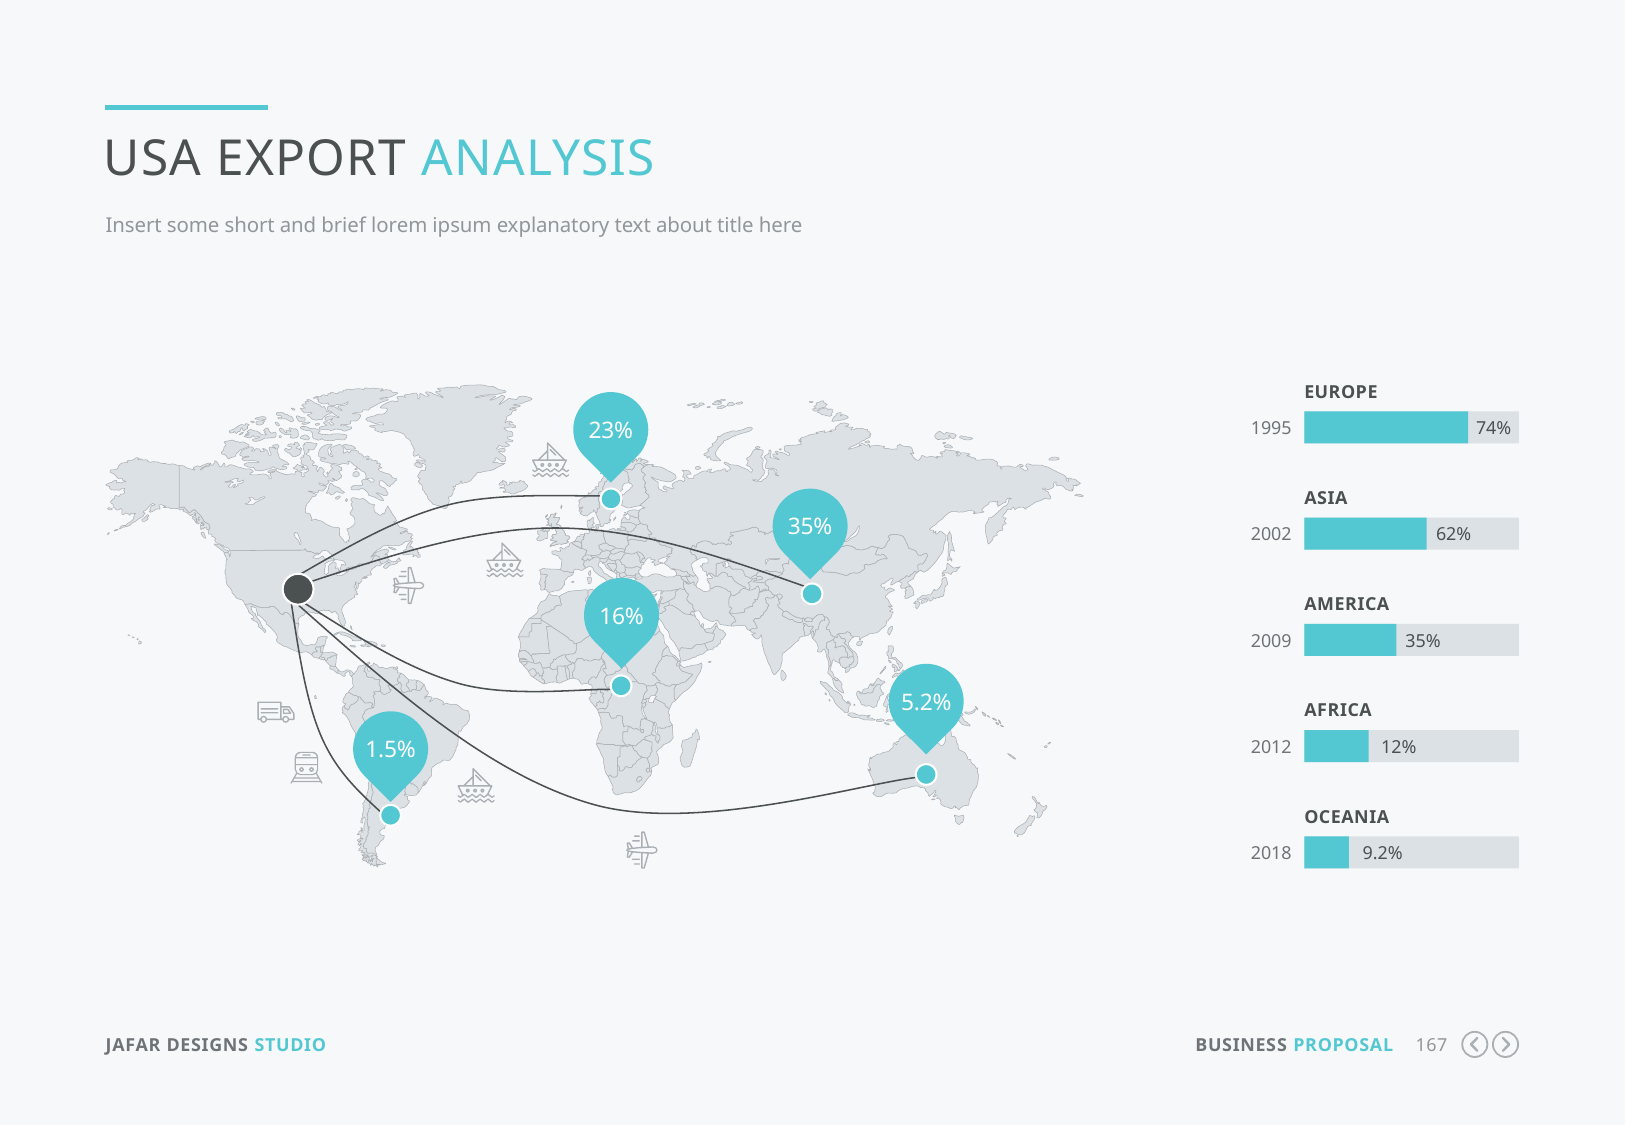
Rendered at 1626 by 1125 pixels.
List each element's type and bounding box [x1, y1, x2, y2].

text_box [105, 384, 1084, 869]
list [105, 209, 1519, 241]
text_box [1303, 835, 1520, 869]
text_box [1224, 416, 1292, 439]
text_box [1224, 522, 1292, 545]
text_box [1304, 380, 1518, 402]
text_box [1304, 698, 1518, 721]
text_box [1224, 735, 1292, 757]
text_box [1224, 629, 1292, 651]
text_box [1304, 592, 1518, 615]
text_box [1303, 517, 1520, 551]
list [103, 125, 1518, 188]
text_box [1303, 729, 1520, 763]
text_box [1304, 486, 1518, 508]
text_box [1304, 805, 1518, 827]
text_box [1303, 410, 1520, 444]
text_box [1224, 841, 1292, 864]
text_box [1303, 623, 1520, 657]
